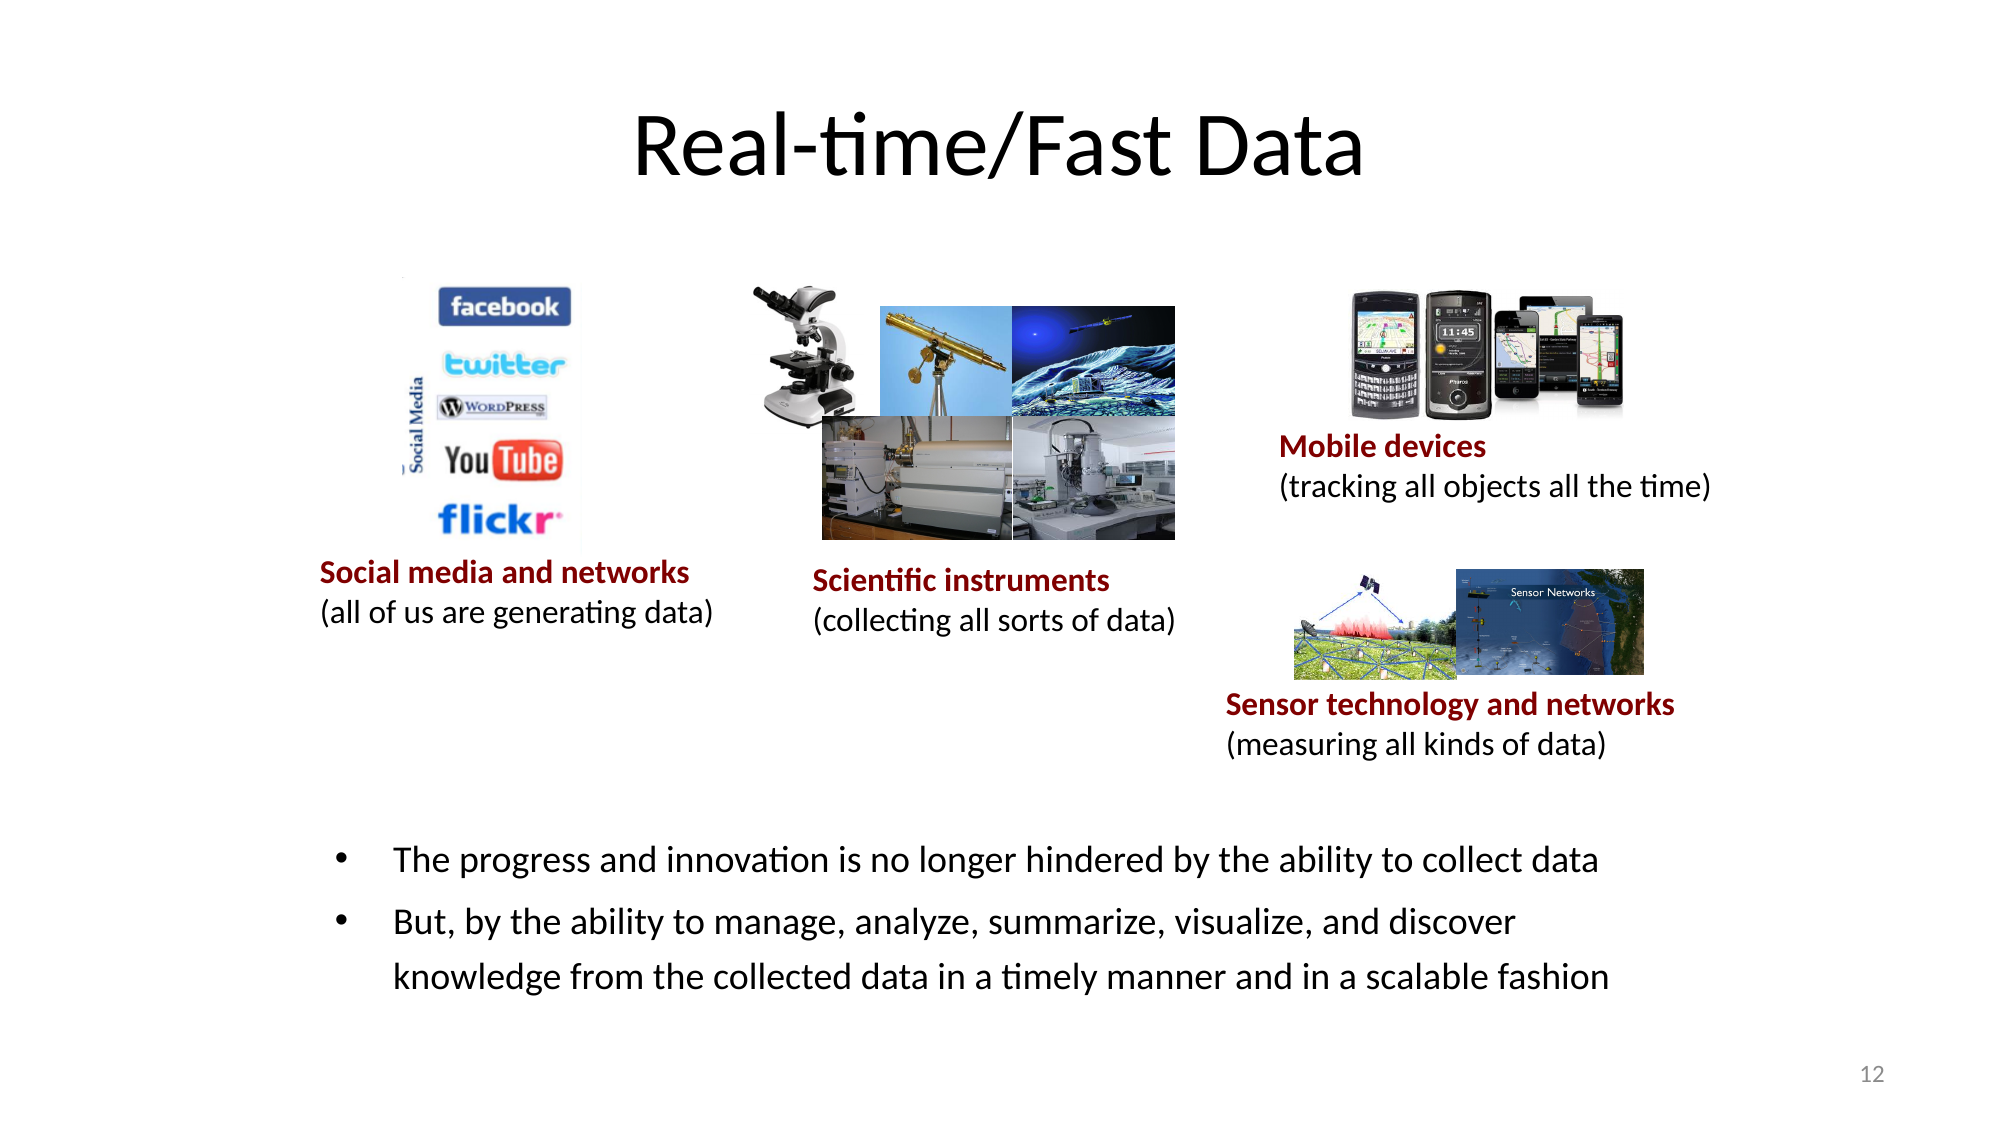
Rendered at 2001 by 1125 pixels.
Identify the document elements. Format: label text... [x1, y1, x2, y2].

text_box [1252, 289, 1739, 513]
slide_number 12 [1433, 1042, 1900, 1103]
list The progress and innovation is no longer hindered by the ability to collect data But, by the ability to manage, analyze, summarize, visualize, and discover knowledge from the collected data in a timely manner and in a scalable fashion [319, 817, 1644, 1036]
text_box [302, 277, 733, 640]
title Real-time/Fast Data [99, 45, 1900, 233]
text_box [749, 274, 1208, 648]
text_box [1210, 568, 1730, 771]
